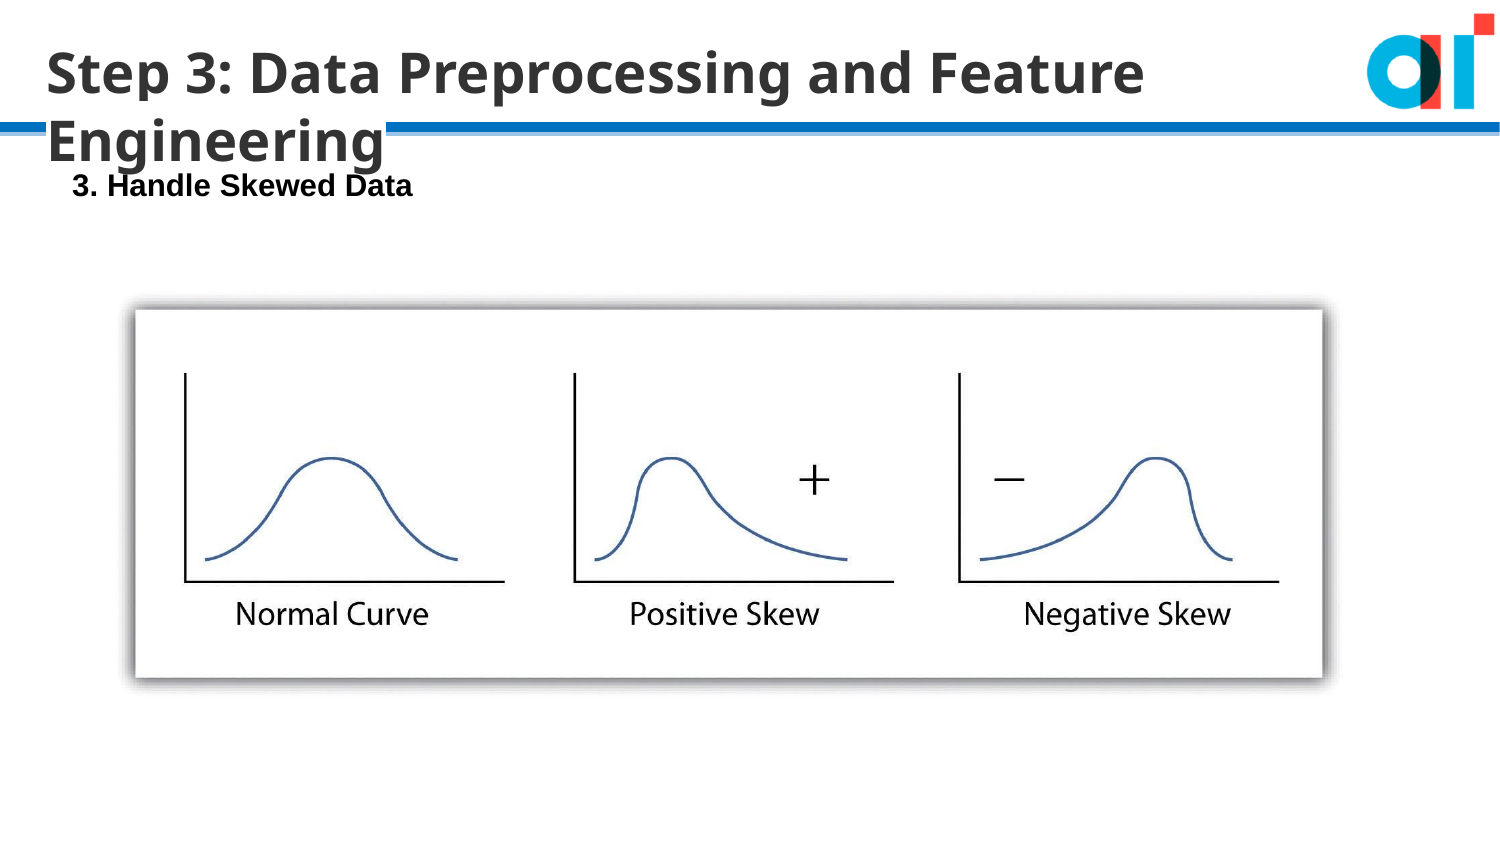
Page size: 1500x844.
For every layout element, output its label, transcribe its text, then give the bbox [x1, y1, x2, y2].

text_box Step 3: Data Preprocessing and Feature Engineering [35, 26, 1400, 114]
picture [111, 284, 1350, 704]
picture [1355, 0, 1500, 121]
text_box 3. Handle Skewed Data [60, 159, 1400, 285]
